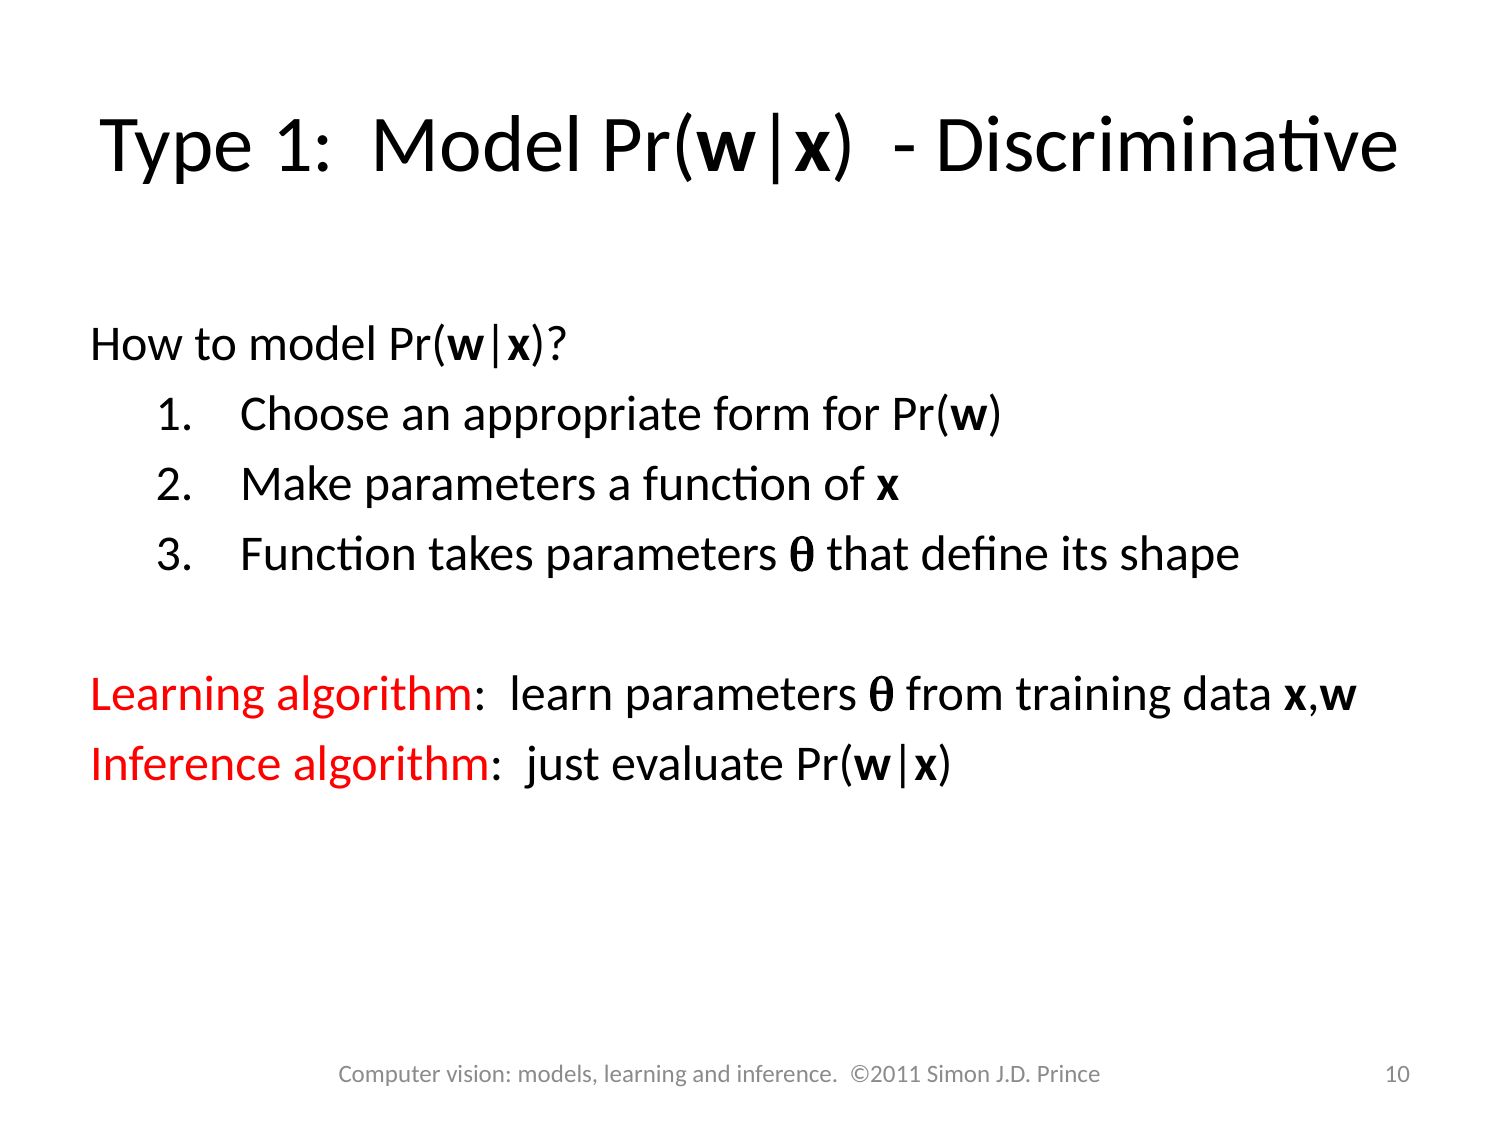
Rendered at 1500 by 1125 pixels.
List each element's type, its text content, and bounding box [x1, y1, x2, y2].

list How to model Pr(w|x)? Choose an appropriate form for Pr(w) Make parameters a function of x Function takes parameters q that define its shape Learning algorithm: learn parameters q from training data x,w Inference algorithm: just evaluate Pr(w|x) [75, 302, 1425, 958]
footer Computer vision: models, learning and inference. ©2011 Simon J.D. Prince [301, 1042, 1140, 1103]
slide_number 10 [1140, 1042, 1425, 1103]
title Type 1: Model Pr(w|x) - Discriminative [75, 45, 1425, 233]
